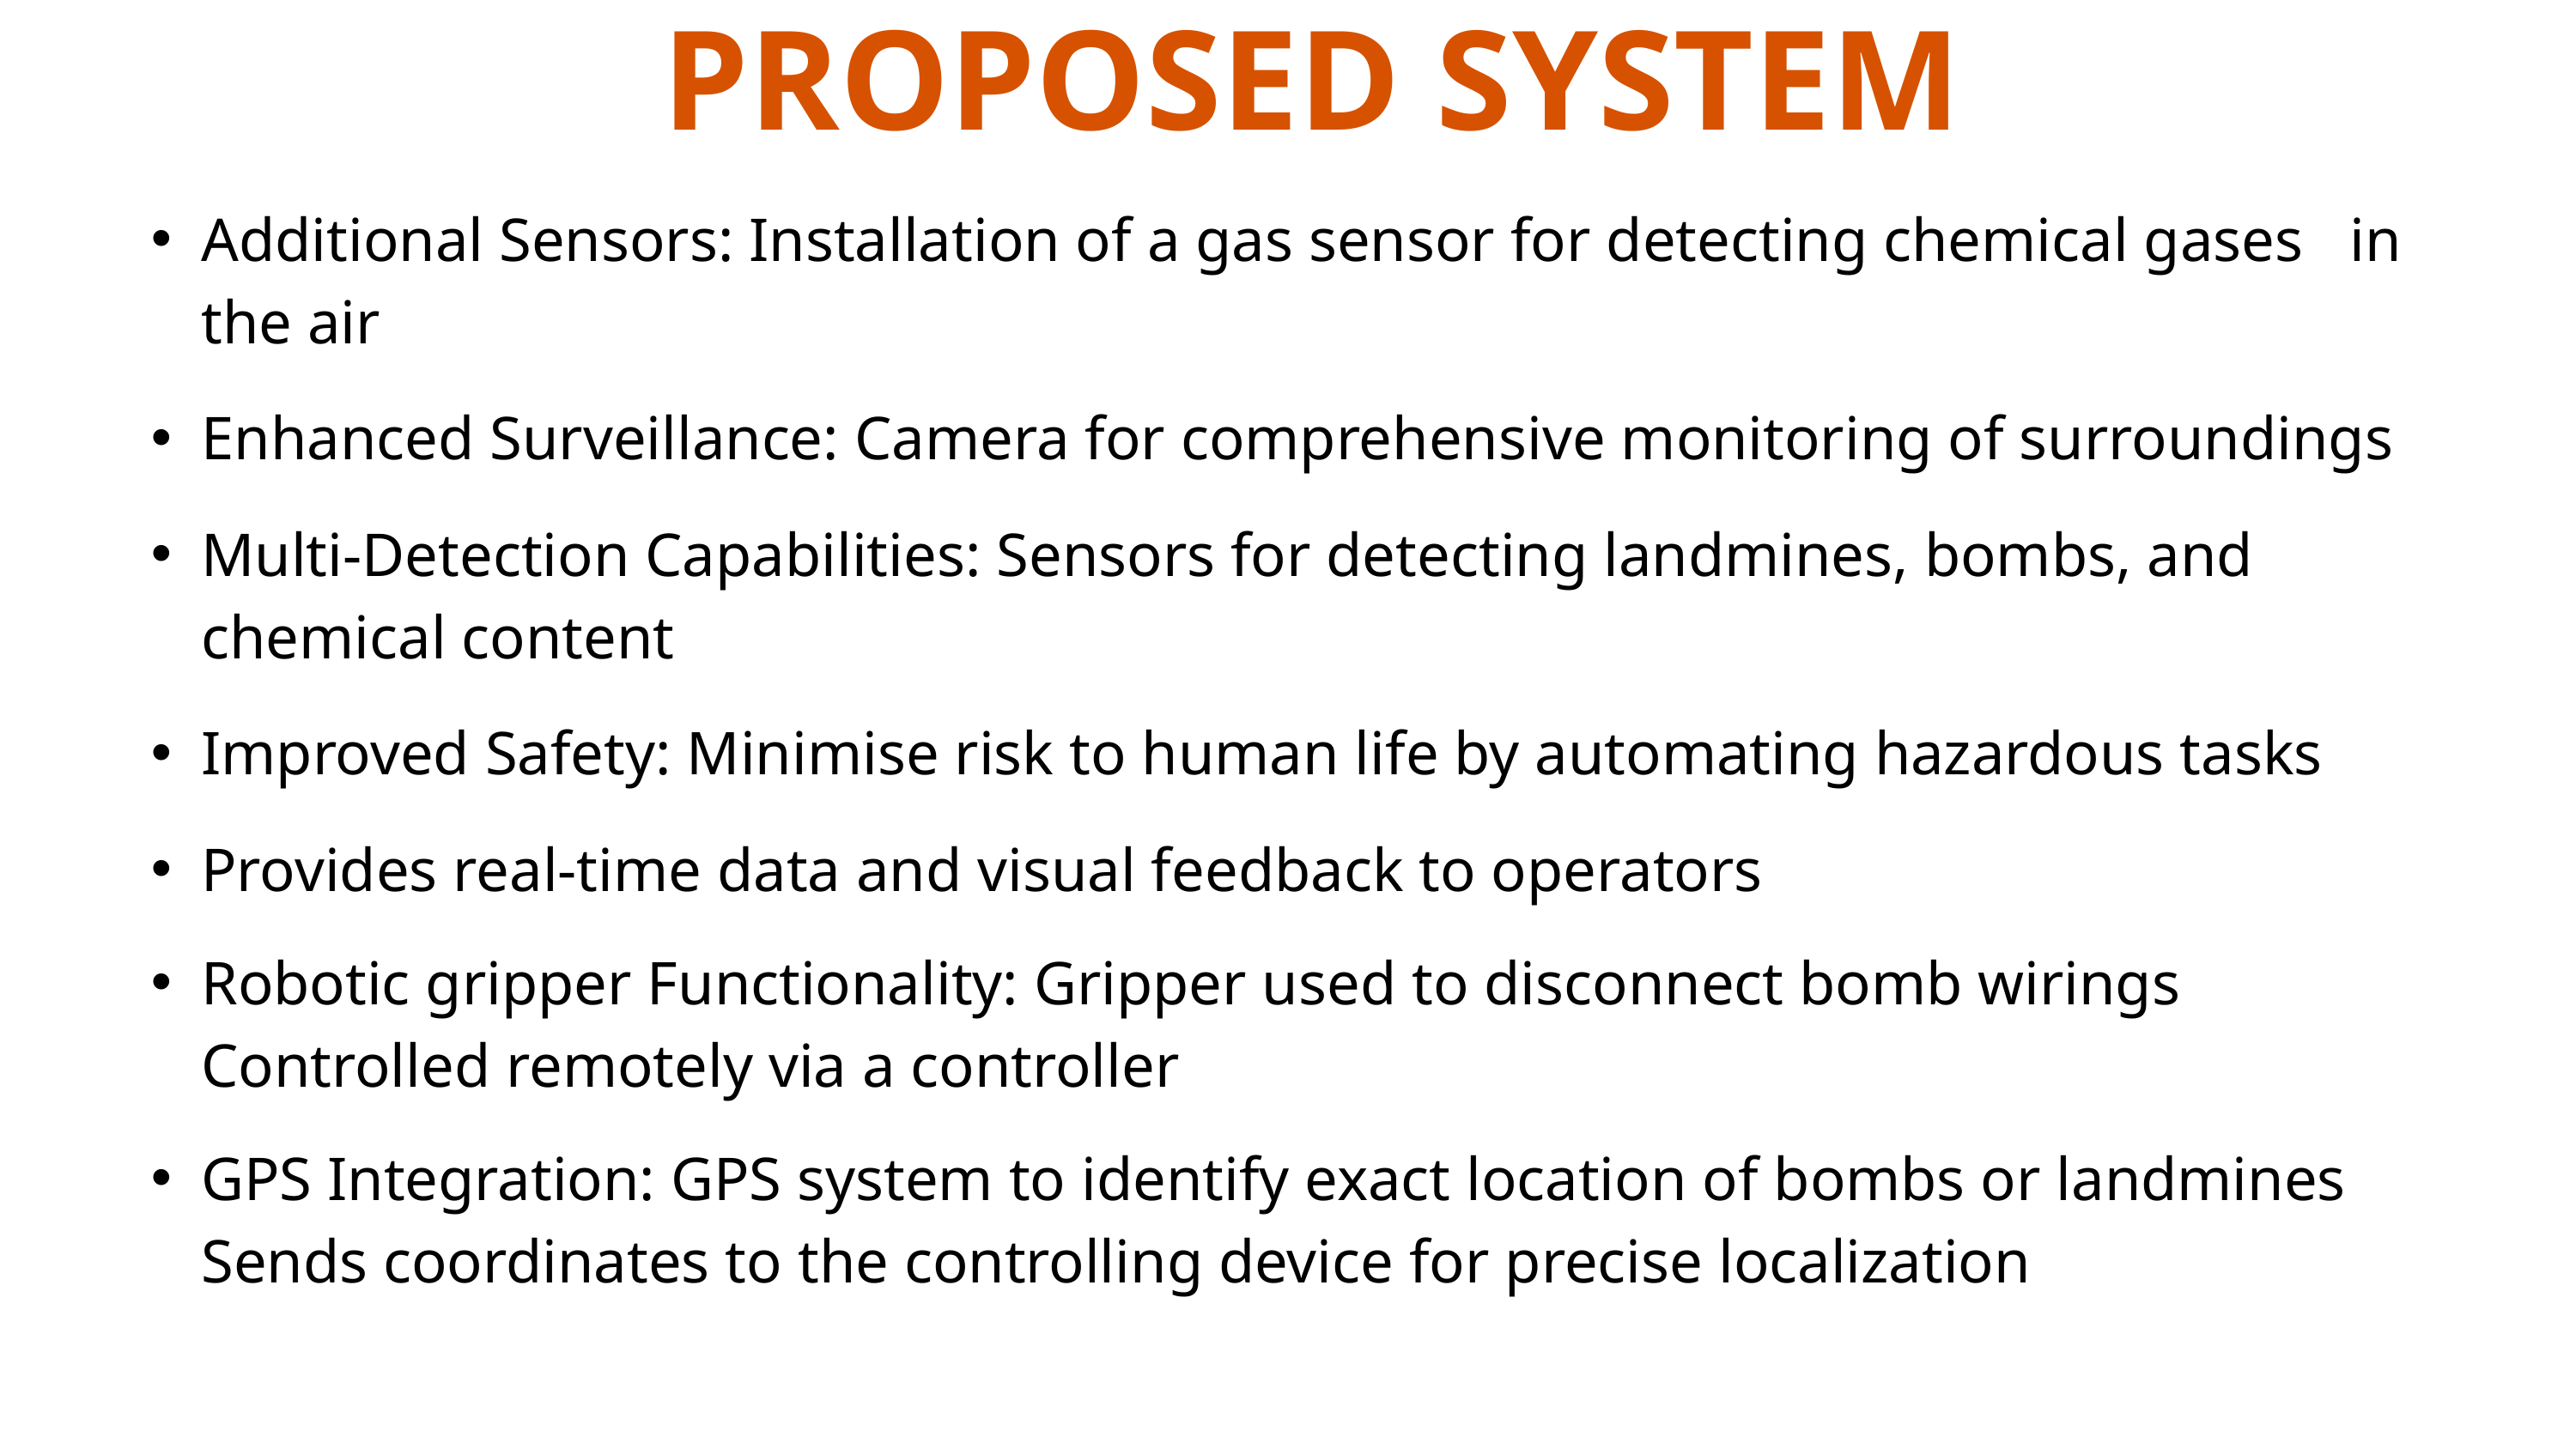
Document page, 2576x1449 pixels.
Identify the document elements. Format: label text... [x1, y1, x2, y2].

text_box PROPOSED SYSTEM [283, 20, 2342, 158]
text_box Additional Sensors: Installation of a gas sensor for detecting chemical gases in the air Enhanced Surveillance: Camera for comprehensive monitoring of surroundings Multi-Detection Capabilities: Sensors for detecting landmines, bombs, and chemical content Improved Safety: Minimise risk to human life by automating hazardous tasks Provides real-time data and visual feedback to operators Robotic gripper Functionality: Gripper used to disconnect bomb wirings Controlled remotely via a controller GPS Integration: GPS system to identify exact location of bombs or landmines Sends coordinates to the controlling device for precise localization [100, 190, 2476, 1449]
